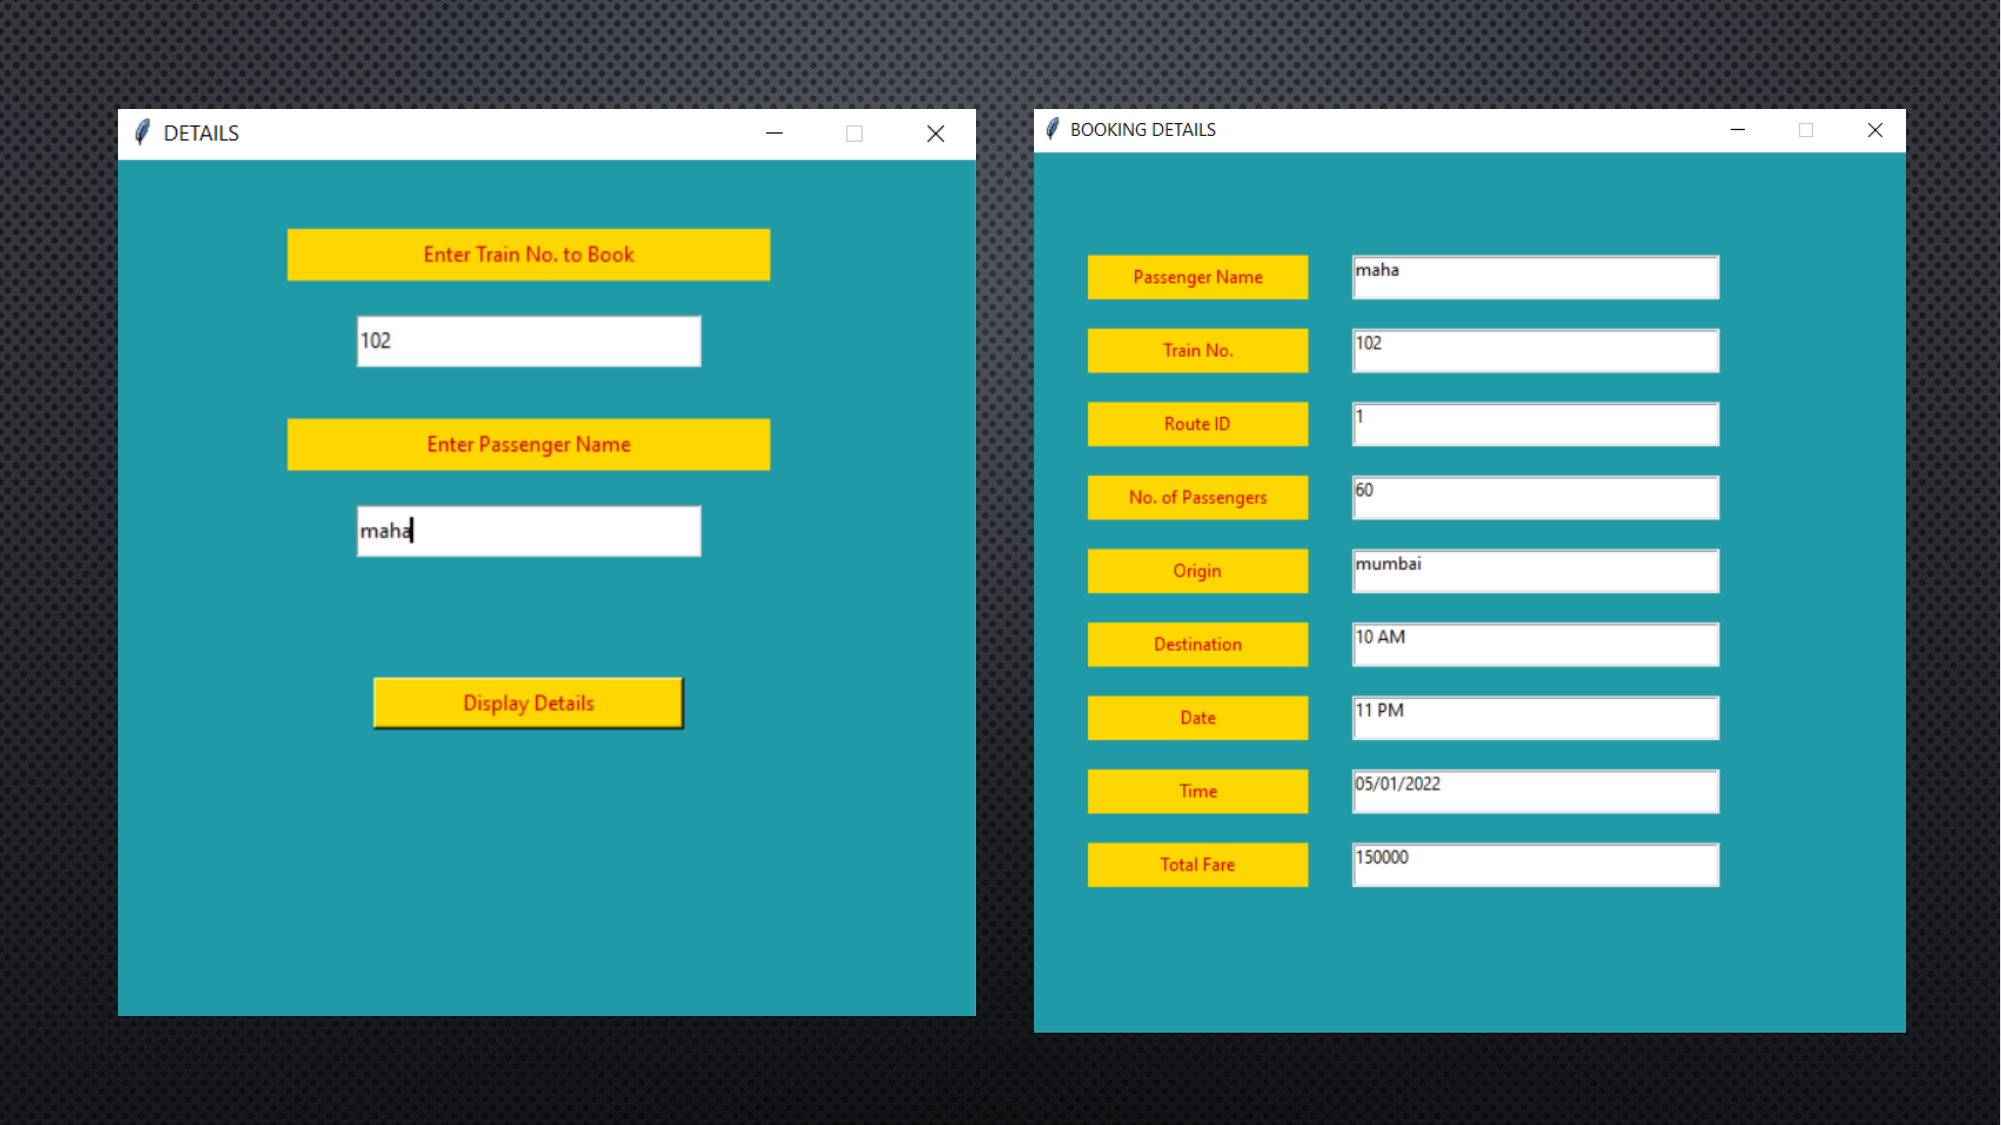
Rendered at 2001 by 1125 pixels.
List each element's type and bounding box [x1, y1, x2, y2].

picture [118, 109, 976, 1016]
picture [1034, 109, 1907, 1035]
